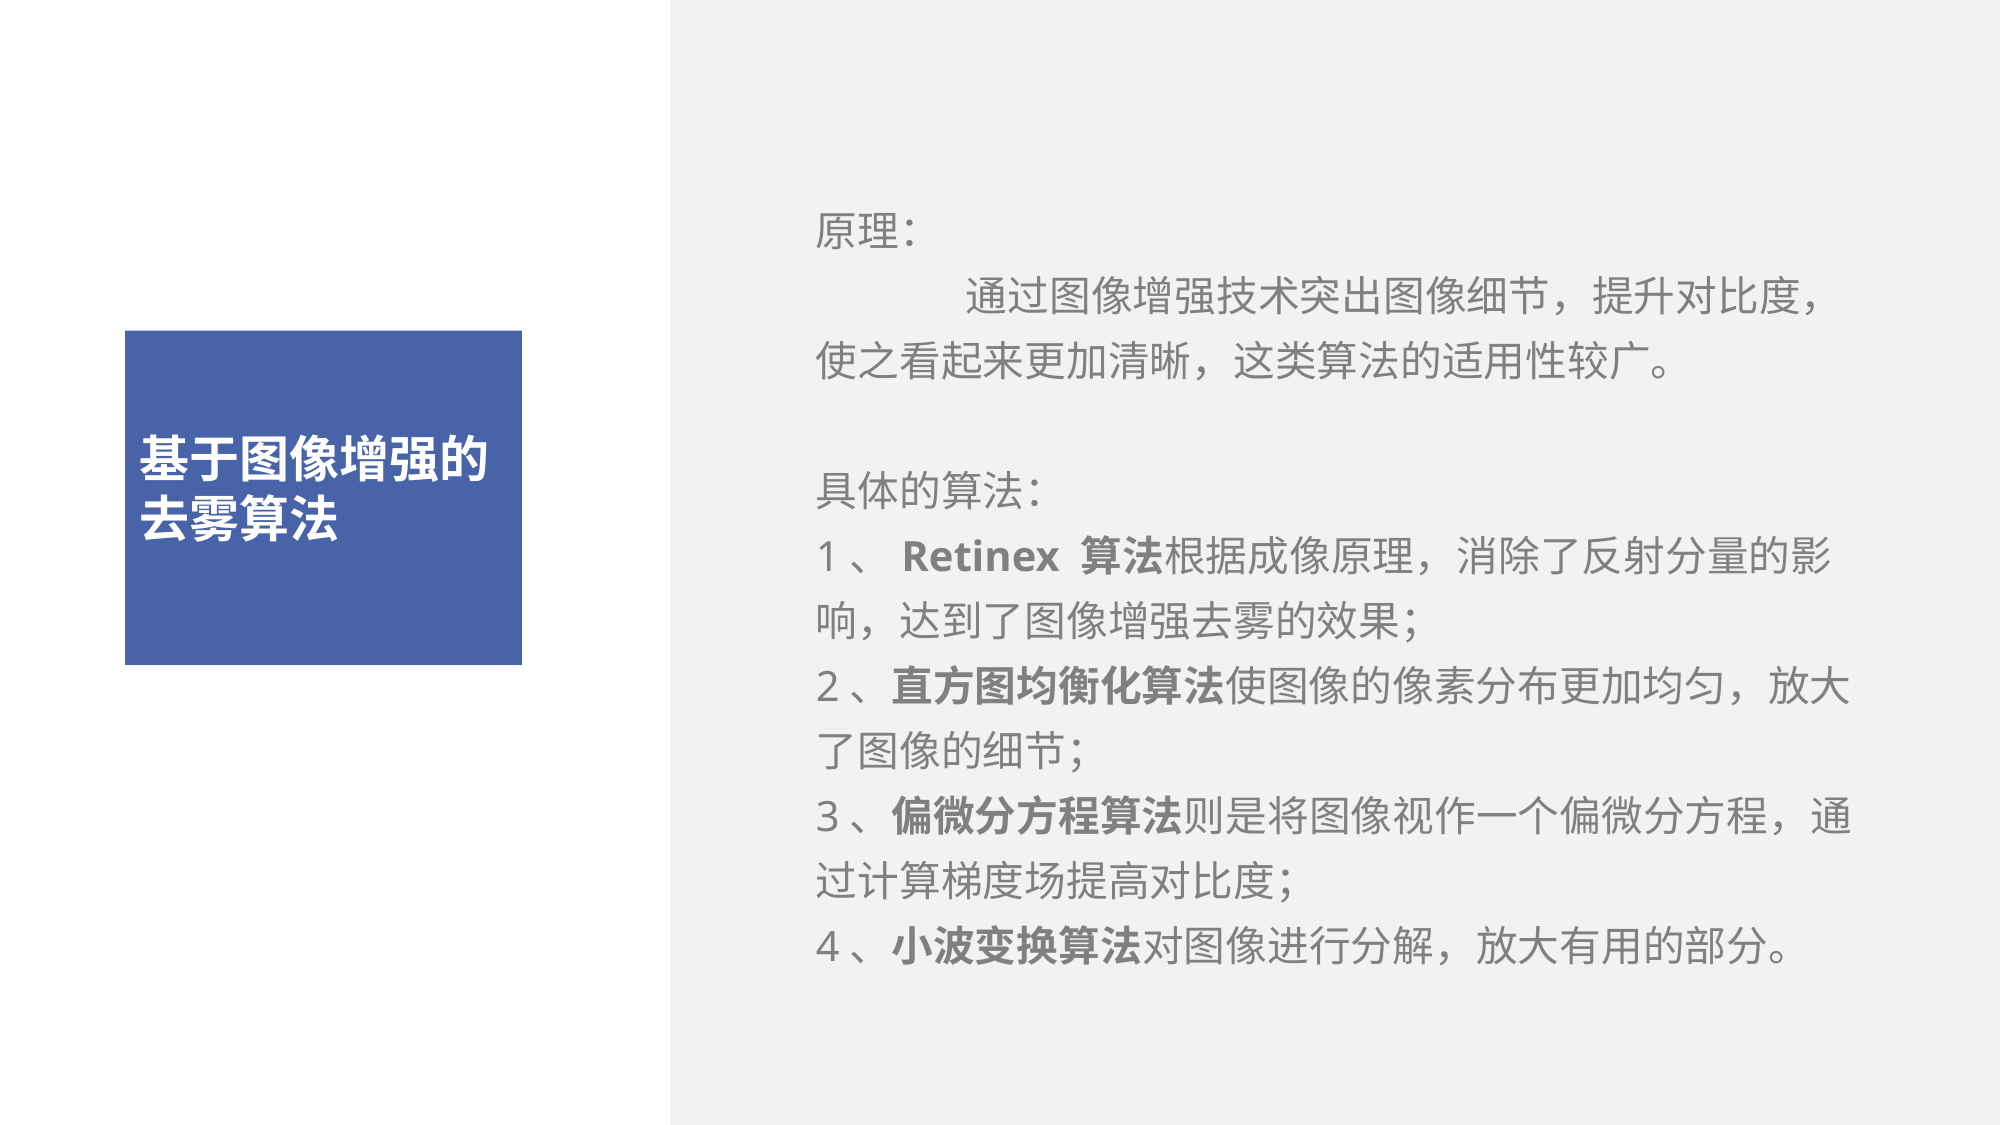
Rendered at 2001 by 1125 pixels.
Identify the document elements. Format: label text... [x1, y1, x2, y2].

text_box 基于图像增强的 去雾算法 [125, 419, 522, 555]
text_box 原理： 通过图像增强技术突出图像细节，提升对比度，使之看起来更加清晰，这类算法的适用性较广。 具体的算法： 1、Retinex 算法根据成像原理，消除了反射分量的影响，达到了图像增强去雾的效果； 2、直方图均衡化算法使图像的像素分布更加均匀，放大了图像的细节； 3、偏微分方程算法则是将图像视作一个偏微分方程，通过计算梯度场提高对比度； 4、小波变换算法对图像进行分解，放大有用的部分。 [801, 182, 1870, 978]
text_box [669, 0, 2000, 1125]
text_box [124, 329, 523, 666]
